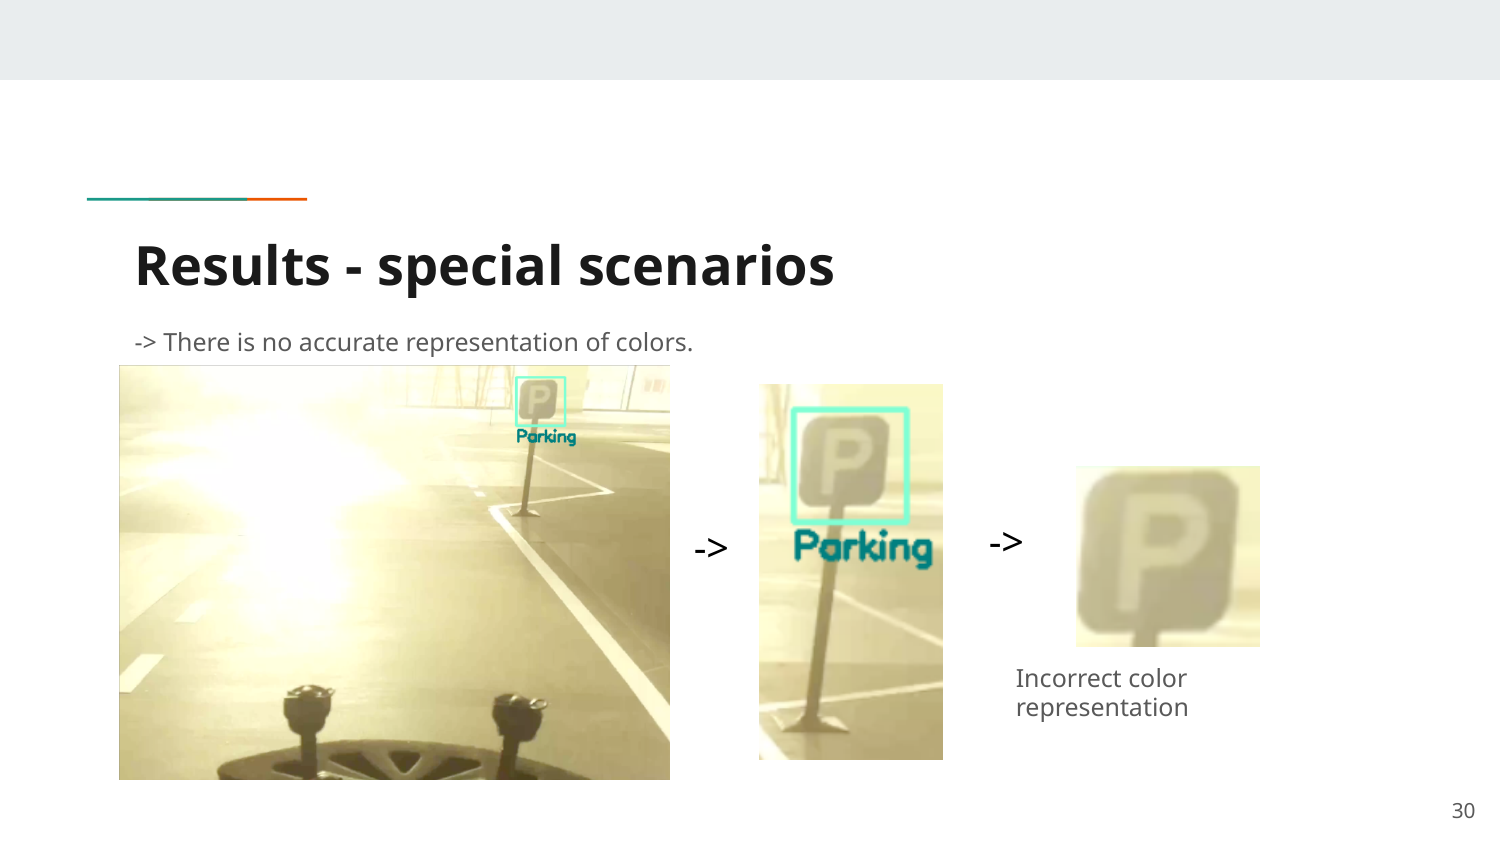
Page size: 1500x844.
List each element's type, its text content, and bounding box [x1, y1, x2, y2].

picture [759, 384, 943, 761]
text_box Incorrect color representation [1046, 647, 1363, 712]
list -> There is no accurate representation of colors. [119, 304, 1381, 366]
text_box -> [678, 365, 751, 779]
slide_number ‹#› [1400, 779, 1491, 844]
picture [119, 365, 670, 780]
picture [1076, 466, 1260, 648]
title Results - special scenarios [119, 216, 1381, 304]
text_box -> [973, 359, 1046, 786]
